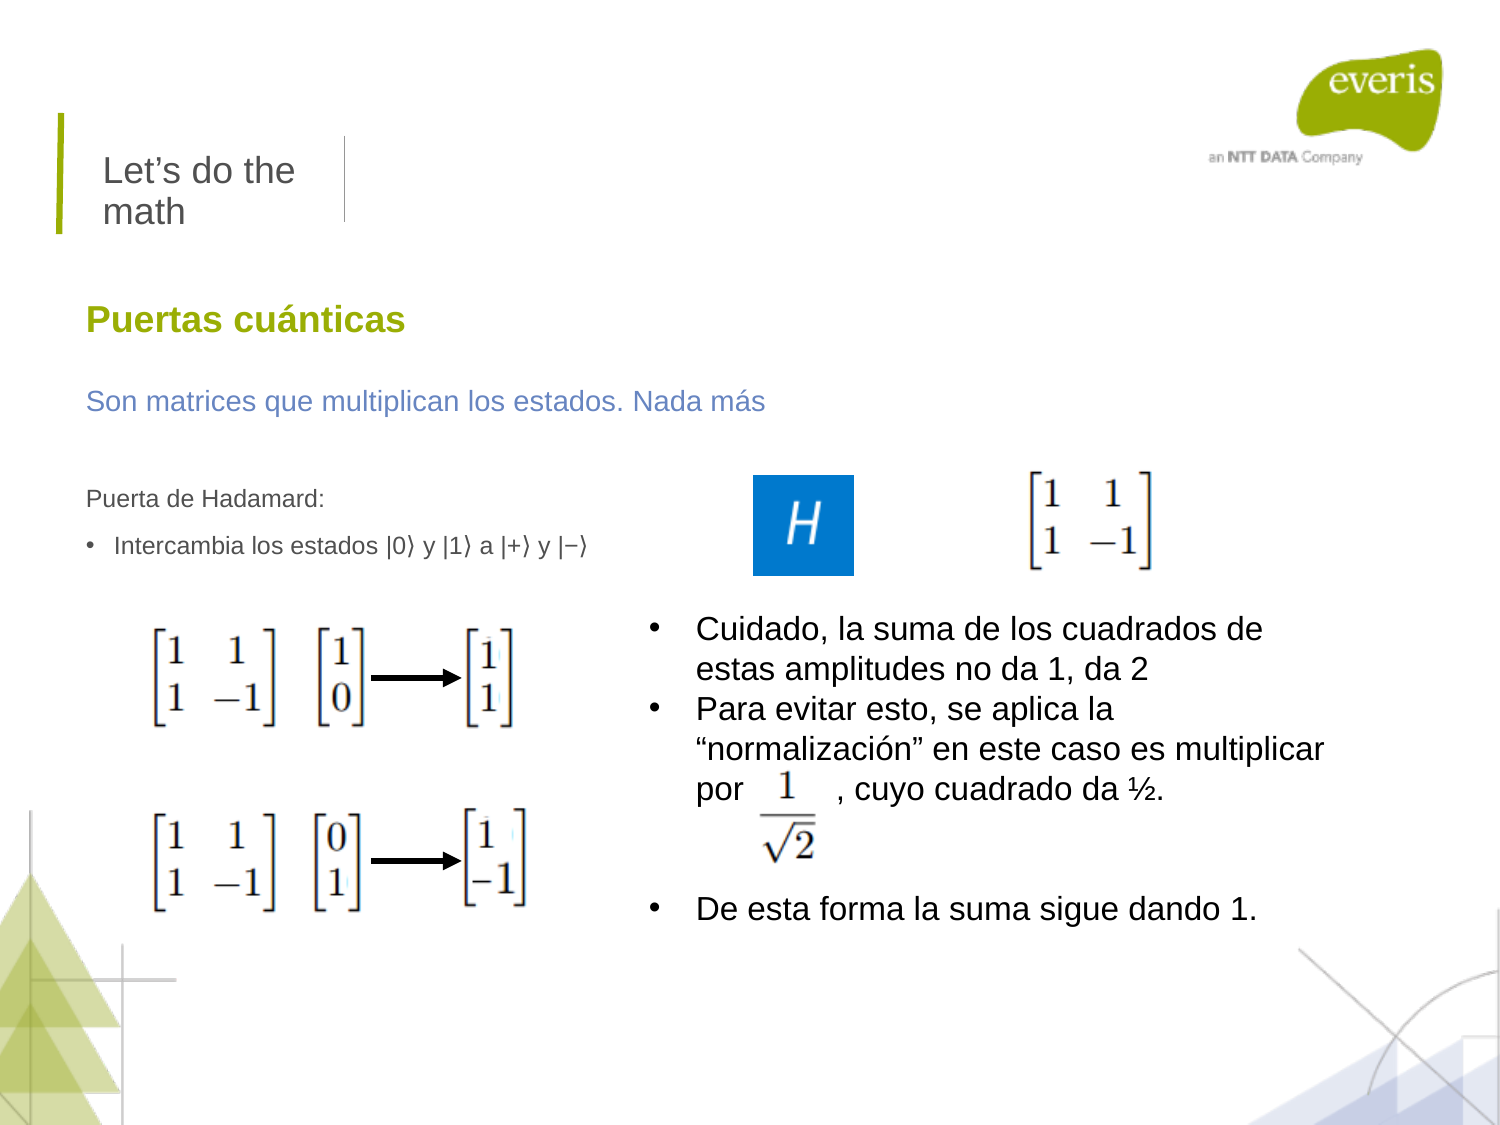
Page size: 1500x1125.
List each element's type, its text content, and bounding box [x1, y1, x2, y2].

picture [461, 621, 533, 743]
list Puerta de Hadamard: Intercambia los estados |0⟩ y |1⟩ a |+⟩ y |−⟩ [71, 478, 1437, 984]
list Son matrices que multiplican los estados. Nada más [71, 379, 1437, 453]
picture [1015, 461, 1166, 590]
list Puertas cuánticas [71, 292, 1437, 354]
picture [454, 807, 553, 934]
text_box Cuidado, la suma de los cuadrados de estas amplitudes no da 1, da 2 Para evitar esto, se aplica la “normalización” en este caso es multiplicar por , cuyo cuadrado da ½. De esta forma la suma sigue dando 1. [634, 599, 1342, 974]
picture [304, 806, 369, 924]
picture [753, 475, 854, 576]
picture [139, 803, 290, 932]
picture [1199, 27, 1453, 186]
picture [757, 767, 819, 868]
picture [303, 625, 371, 739]
picture [139, 617, 290, 747]
picture [1161, 891, 1500, 1125]
picture [0, 787, 261, 1125]
list Let’s do the math [87, 143, 329, 214]
